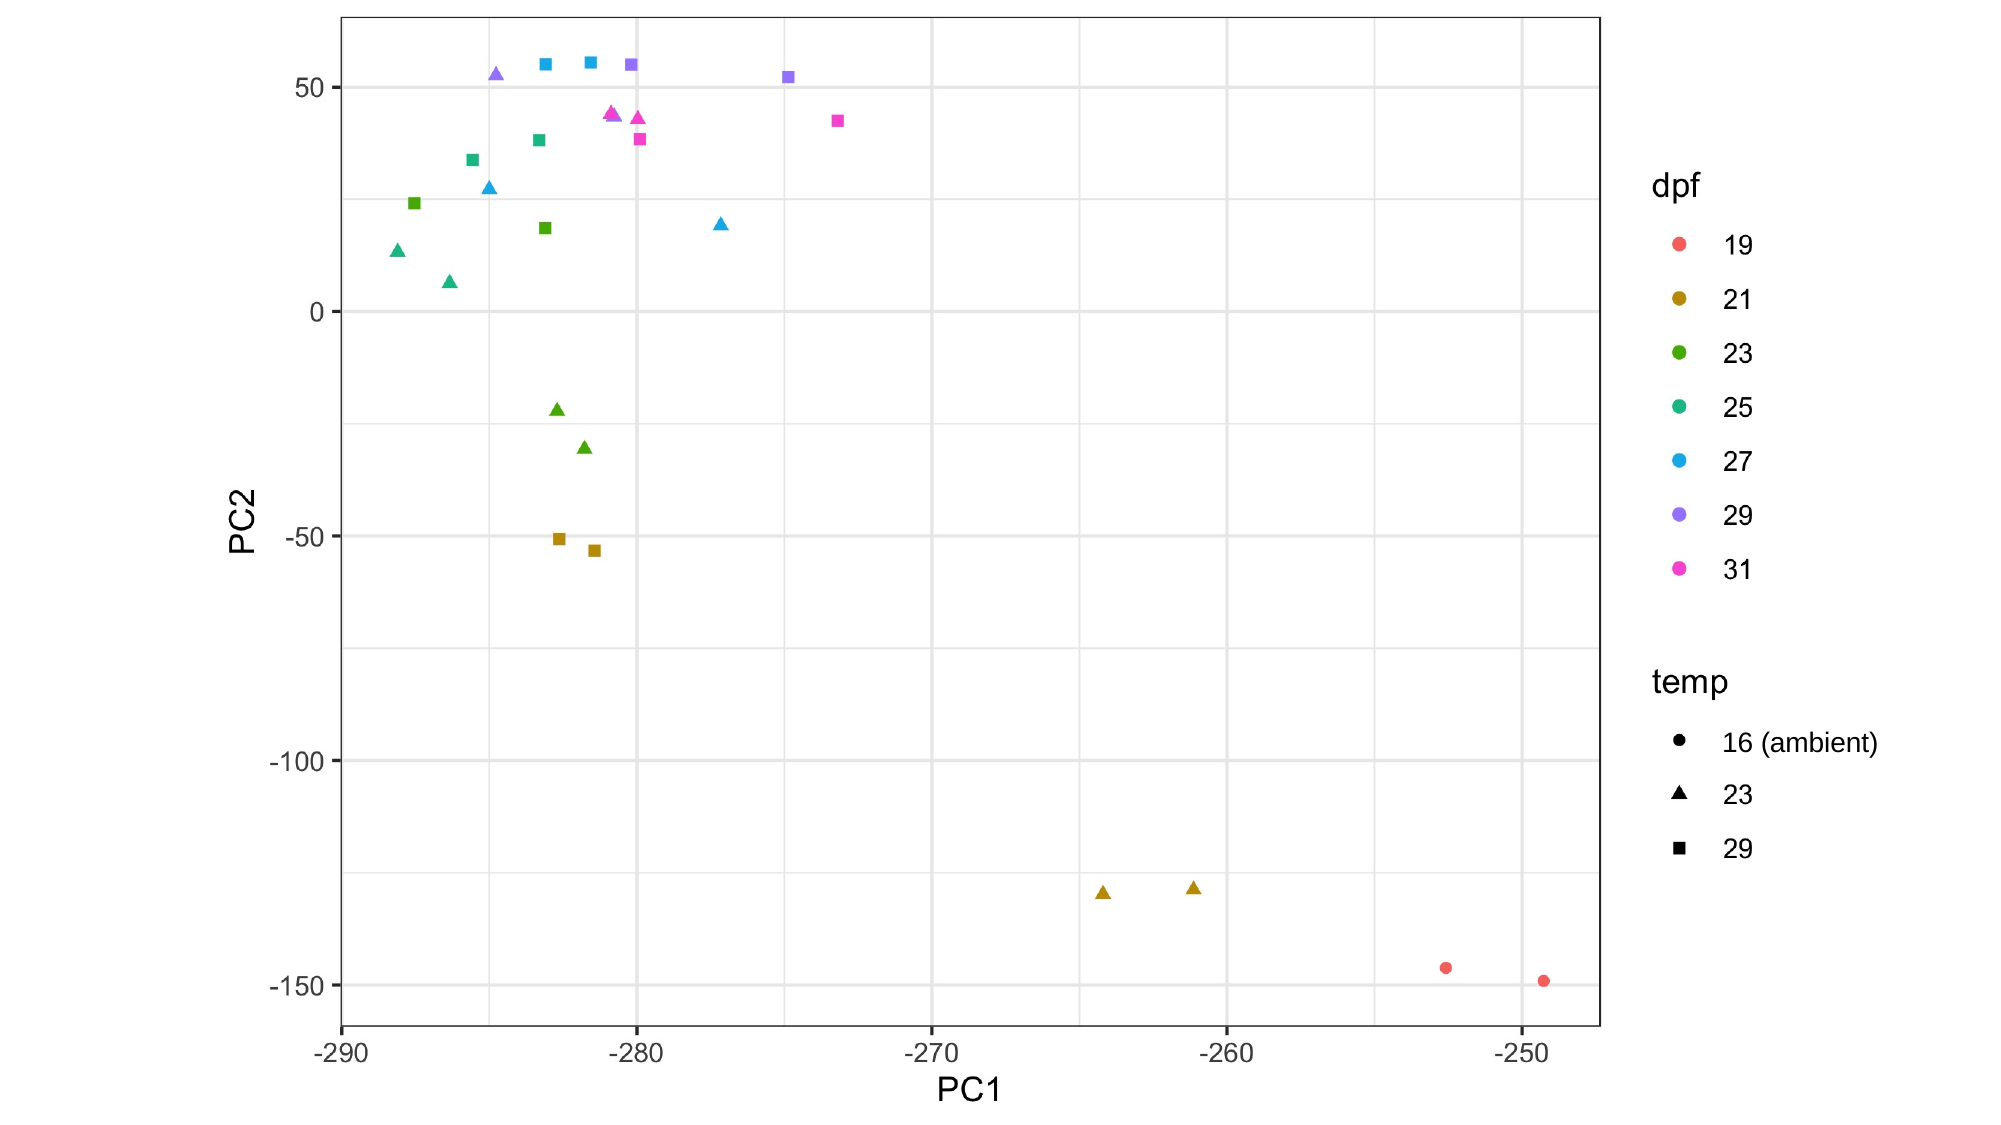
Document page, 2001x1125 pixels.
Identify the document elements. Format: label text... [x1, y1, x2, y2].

text_box 16 (ambient) [1788, 724, 1879, 758]
picture [212, 0, 1788, 1125]
